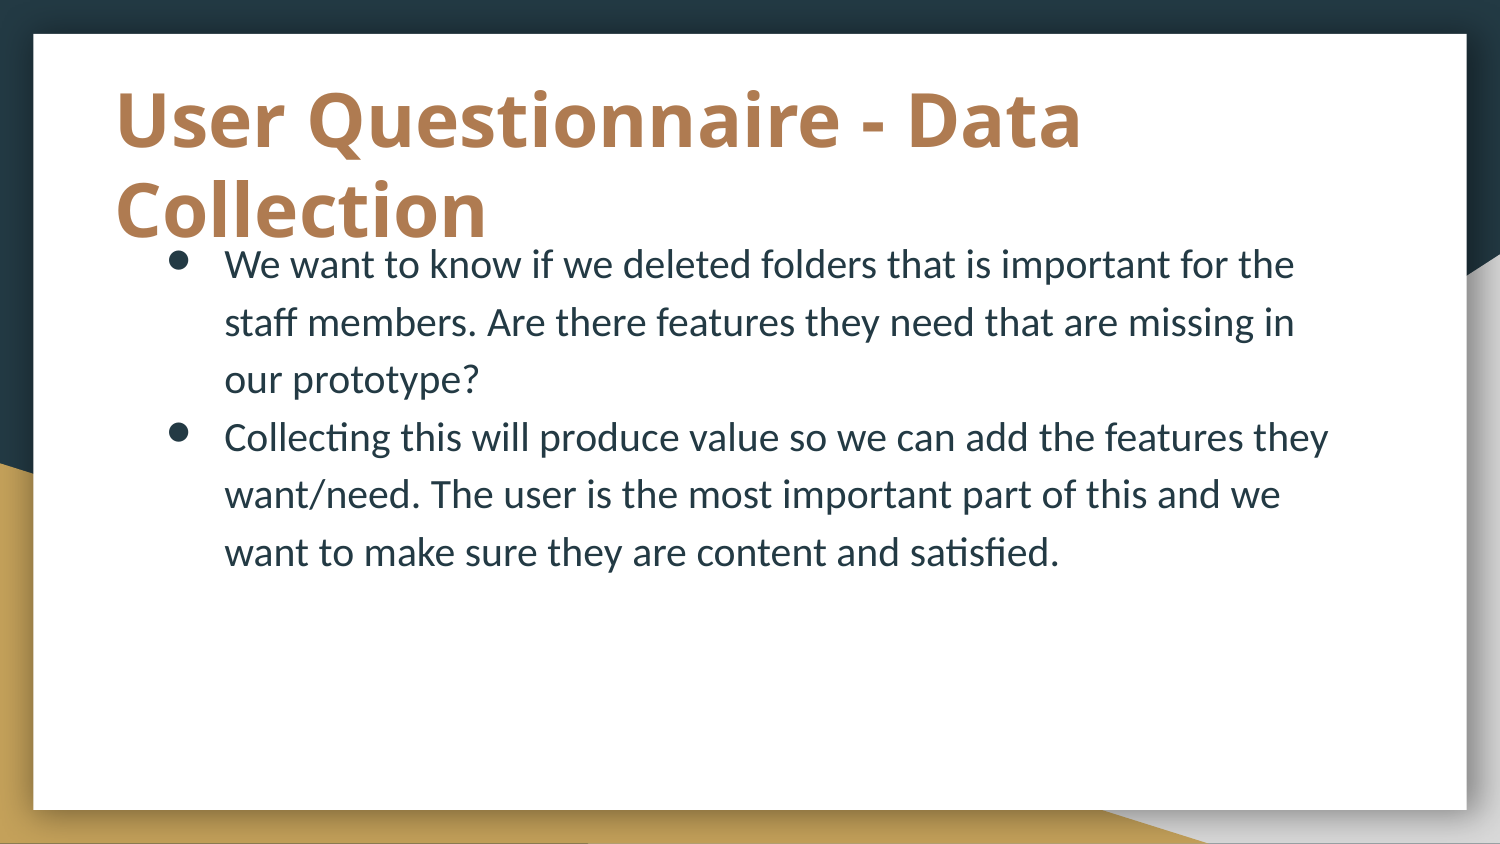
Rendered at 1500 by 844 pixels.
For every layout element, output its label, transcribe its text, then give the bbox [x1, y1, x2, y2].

list We want to know if we deleted folders that is important for the staff members. Are there features they need that are missing in our prototype? Collecting this will produce value so we can add the features they want/need. The user is the most important part of this and we want to make sure they are content and satisfied. [134, 214, 1366, 729]
title User Questionnaire - Data Collection [99, 57, 1401, 215]
